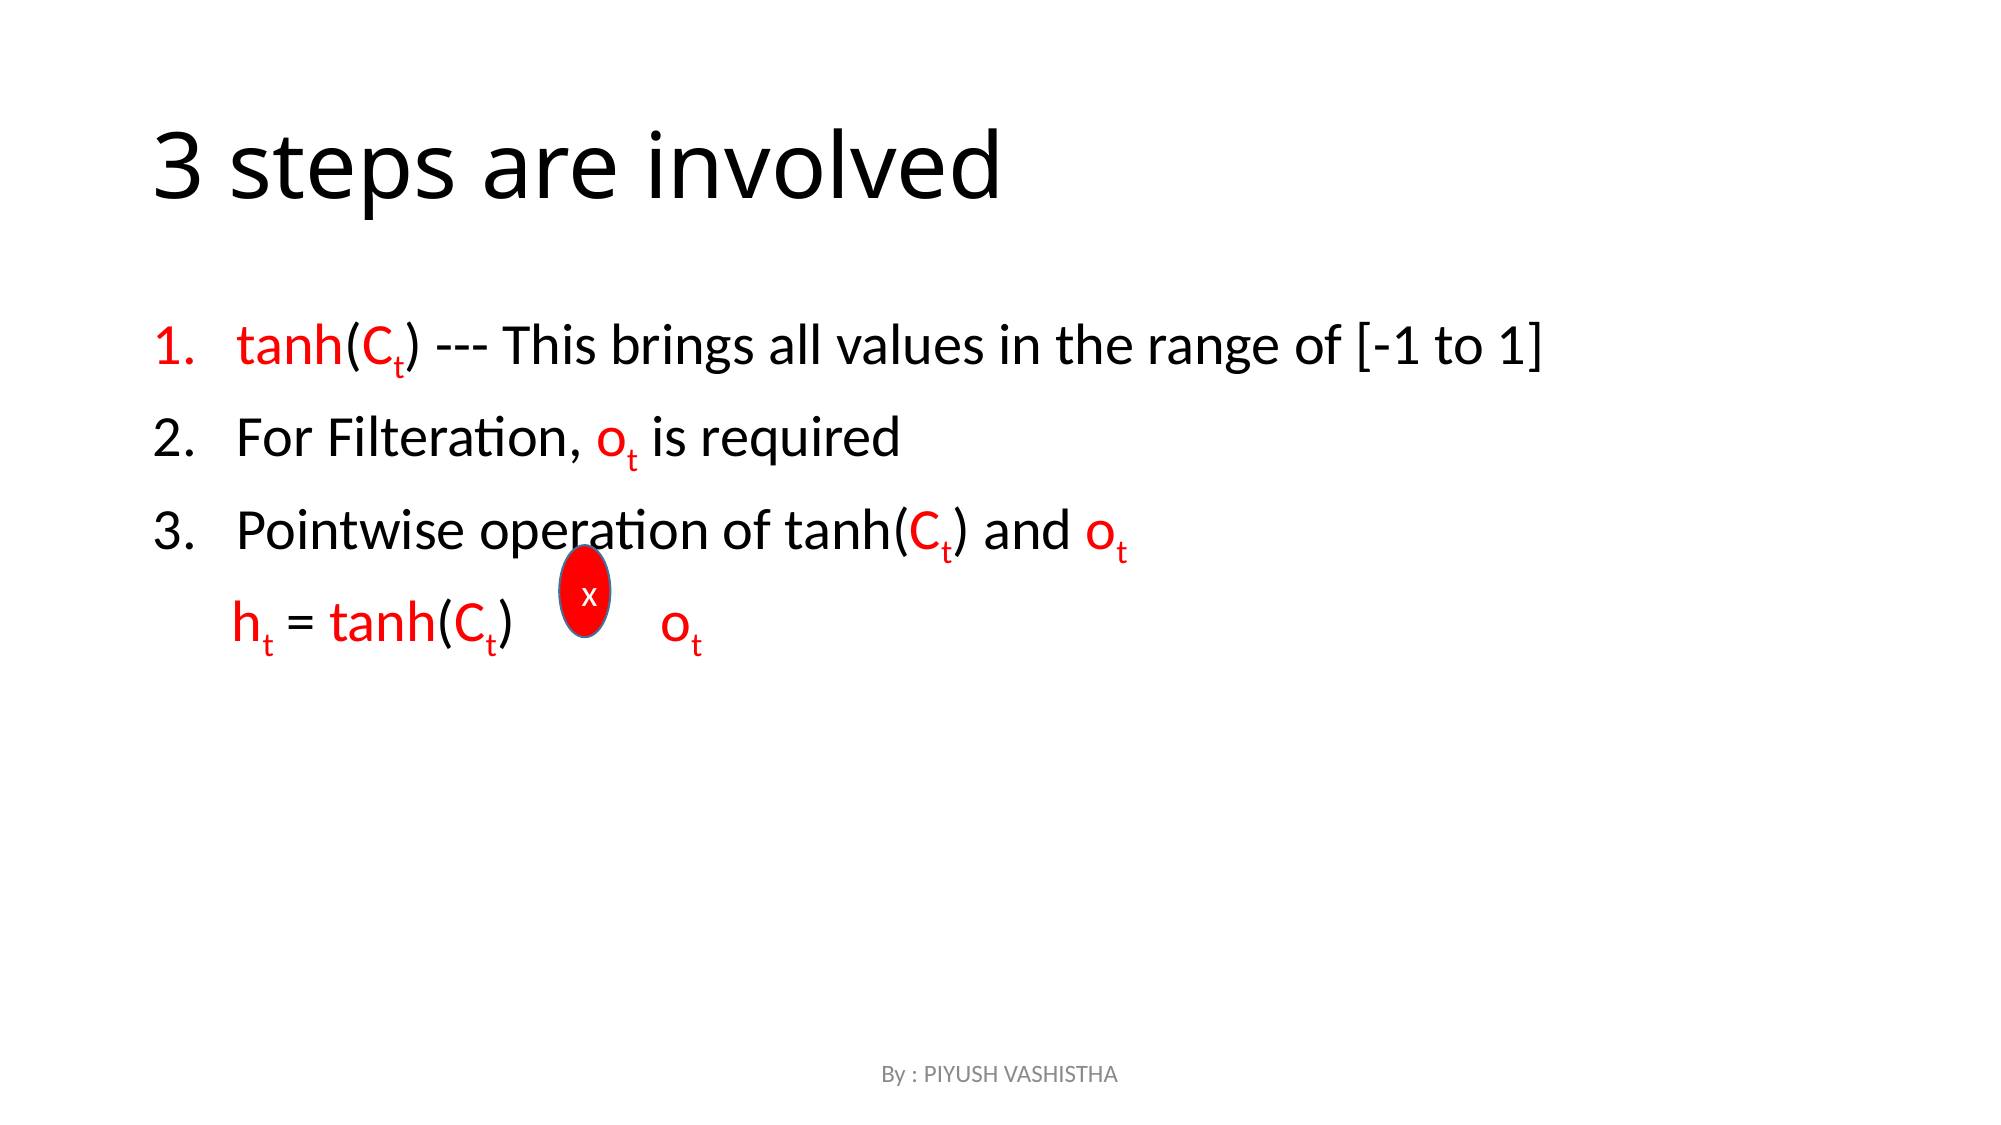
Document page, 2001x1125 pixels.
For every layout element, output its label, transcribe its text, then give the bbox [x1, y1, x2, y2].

title 3 steps are involved [137, 59, 1863, 278]
text_box x [558, 544, 612, 639]
footer By : PIYUSH VASHISTHA [662, 1042, 1338, 1103]
list tanh(Ct) --- This brings all values in the range of [-1 to 1] For Filteration, ot is required Pointwise operation of tanh(Ct) and ot ht = tanh(Ct) ot [137, 299, 1863, 1014]
